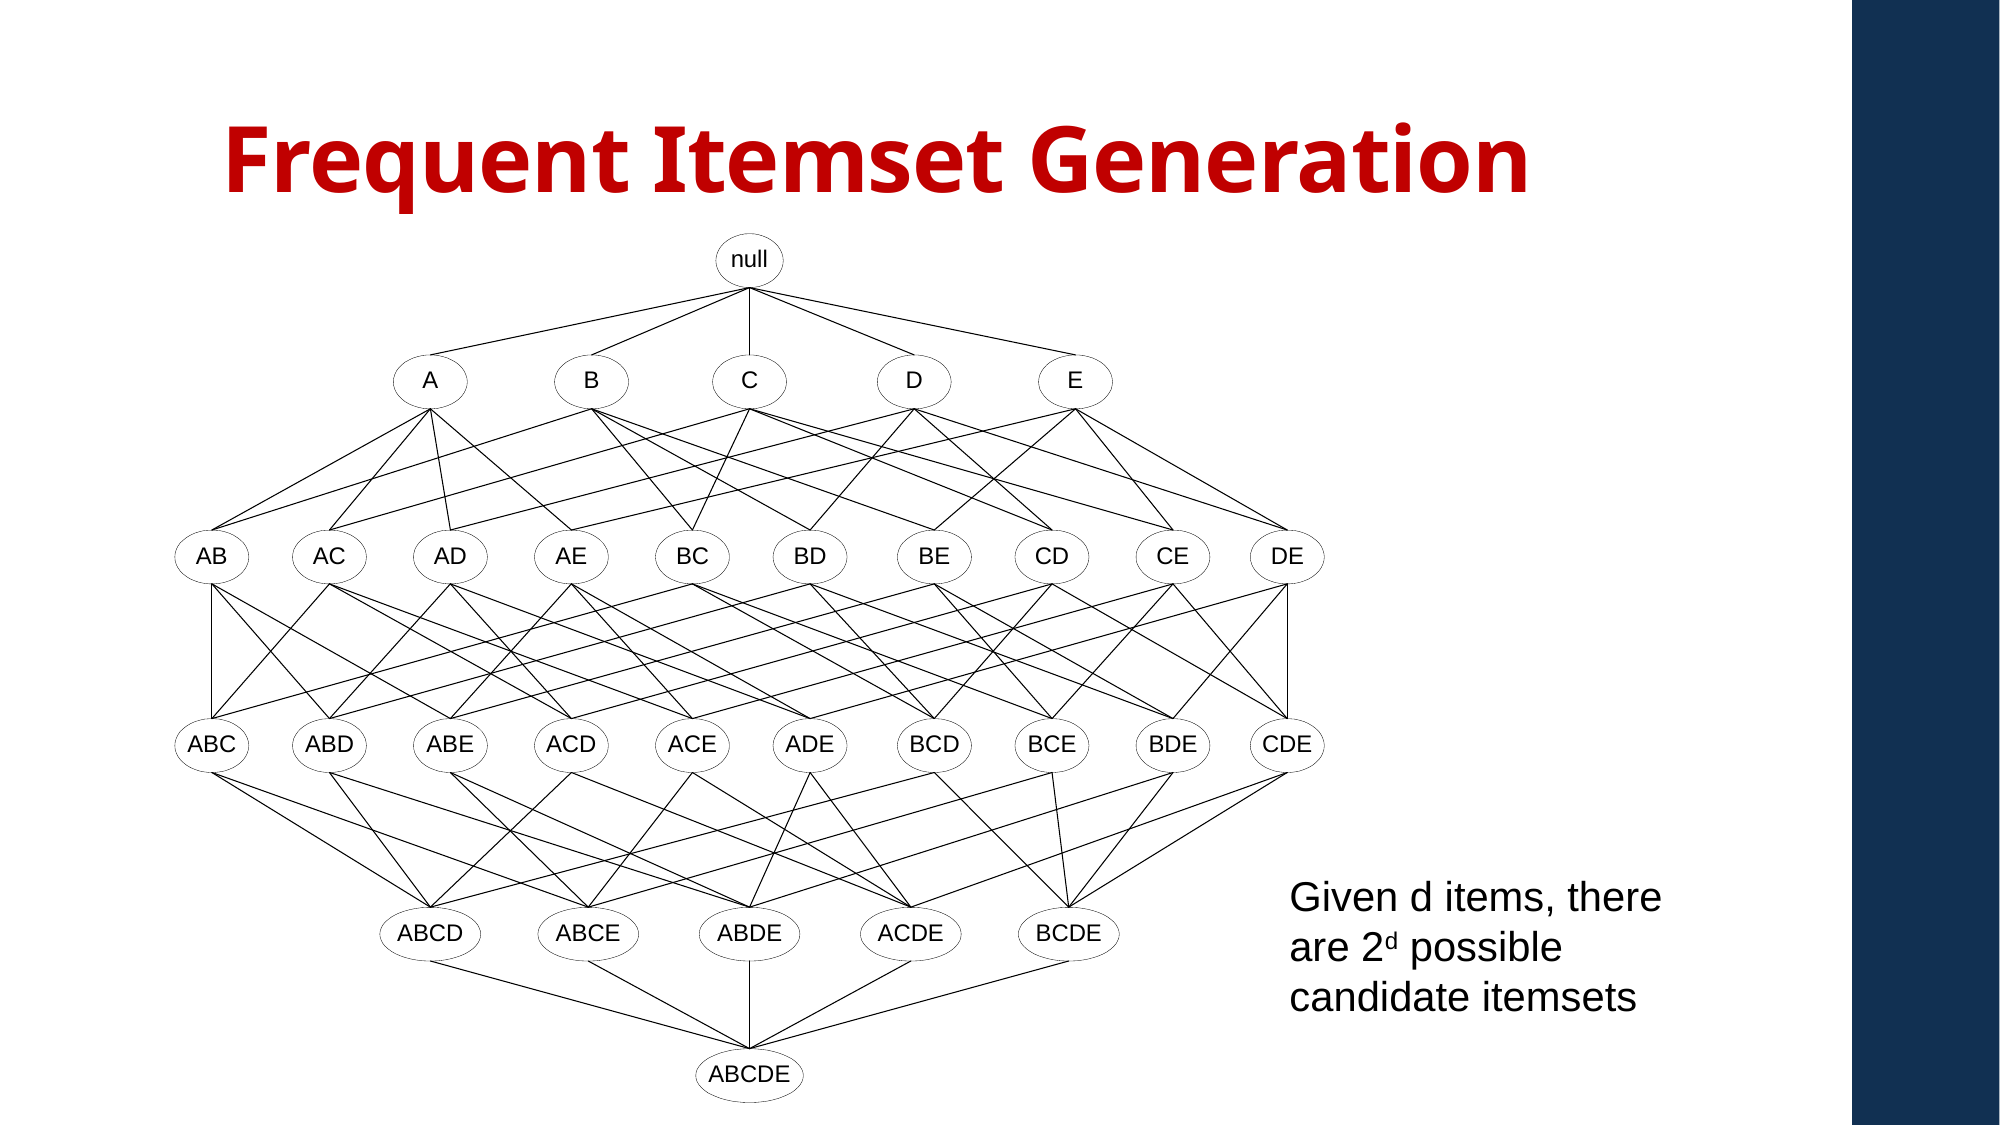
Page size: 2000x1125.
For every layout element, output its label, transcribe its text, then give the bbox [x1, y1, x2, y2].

title Frequent Itemset Generation [206, 60, 1797, 220]
text_box Given d items, there are 2d possible candidate itemsets [1333, 862, 1725, 1028]
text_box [172, 231, 1327, 1104]
